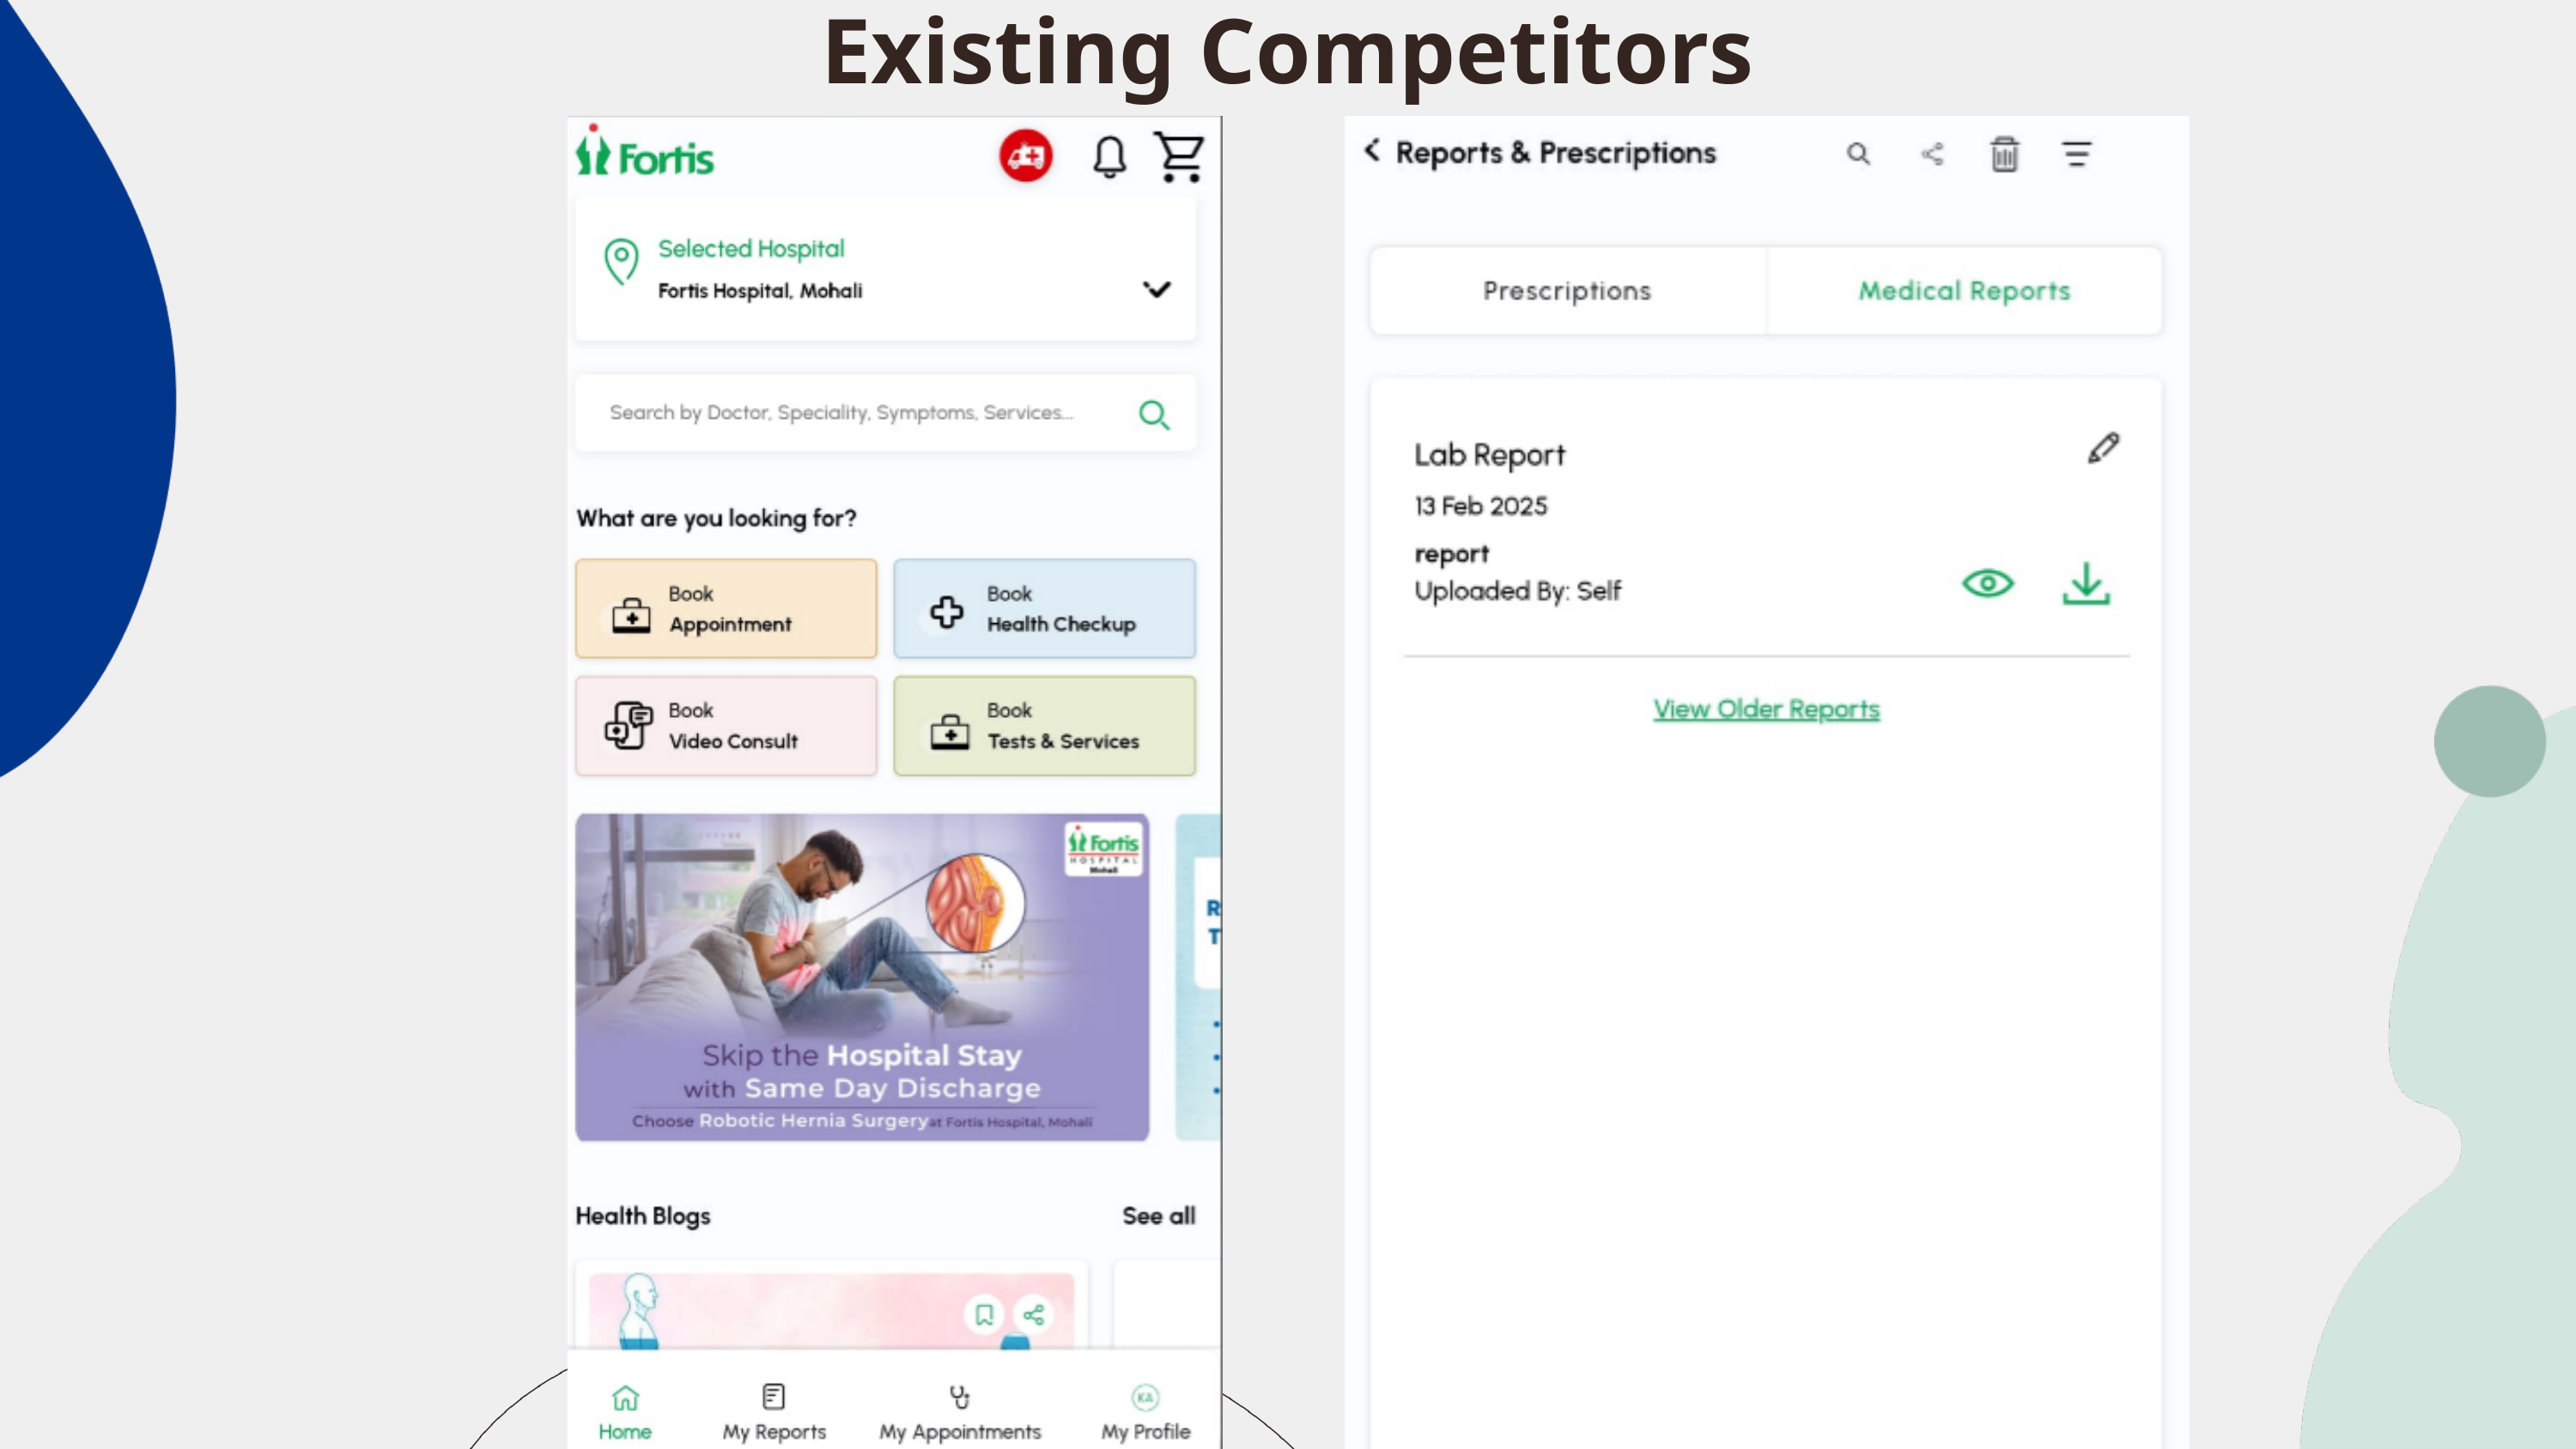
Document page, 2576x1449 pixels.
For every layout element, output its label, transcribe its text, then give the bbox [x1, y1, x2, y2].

text_box [0, 0, 2576, 1449]
text_box [567, 116, 1223, 1449]
text_box [404, 1297, 567, 1449]
text_box [1223, 1297, 1344, 1449]
text_box Existing Competitors [216, 0, 2360, 102]
text_box [1344, 116, 2190, 1449]
